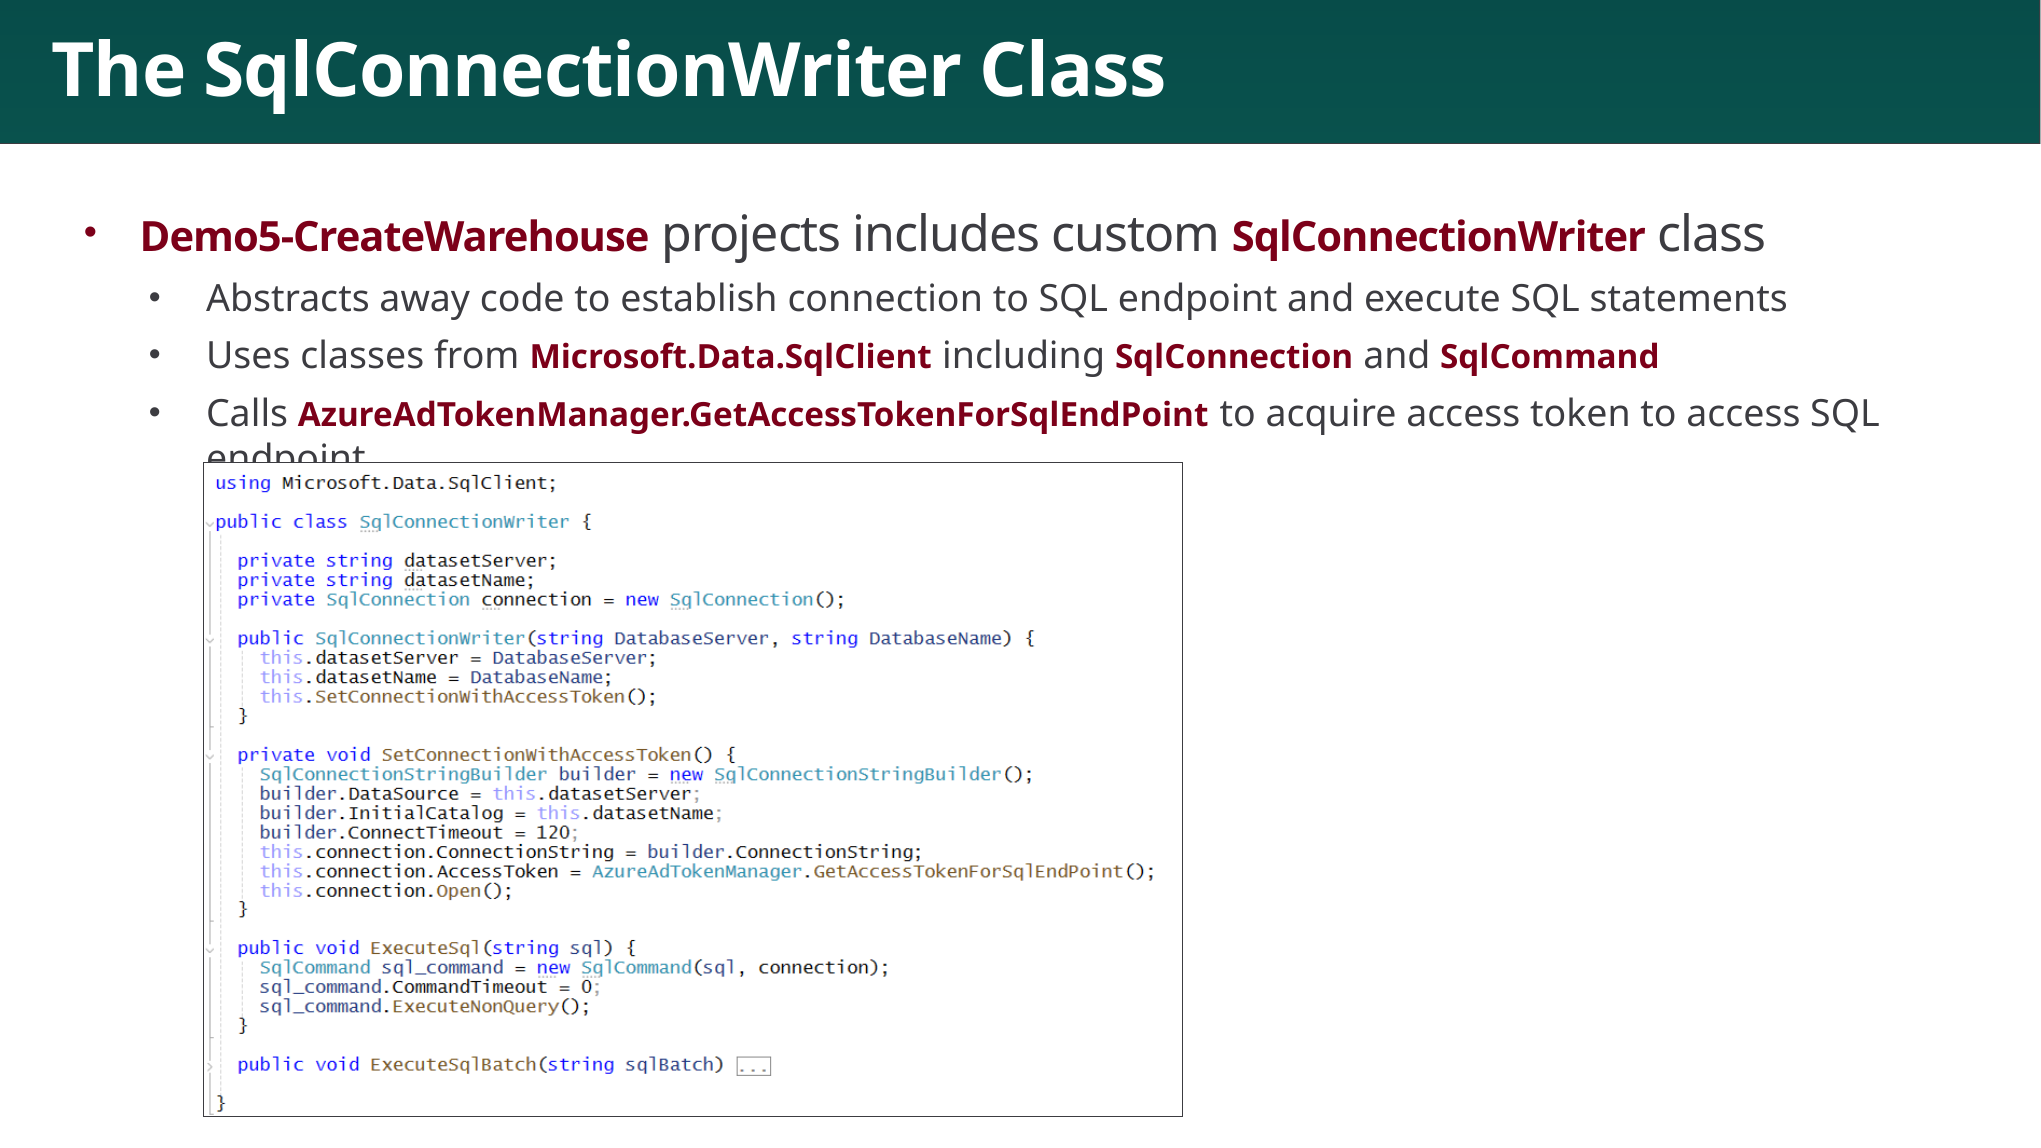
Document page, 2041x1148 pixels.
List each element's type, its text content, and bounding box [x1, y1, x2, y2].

list Demo5-CreateWarehouse projects includes custom SqlConnectionWriter class Abstracts away code to establish connection to SQL endpoint and execute SQL statements Uses classes from Microsoft.Data.SqlClient including SqlConnection and SqlCommand Calls AzureAdTokenManager.GetAccessTokenForSqlEndPoint to acquire access token to access SQL endpoint [83, 201, 1988, 437]
title The SqlConnectionWriter Class [51, 31, 1988, 113]
picture [203, 462, 1183, 1117]
